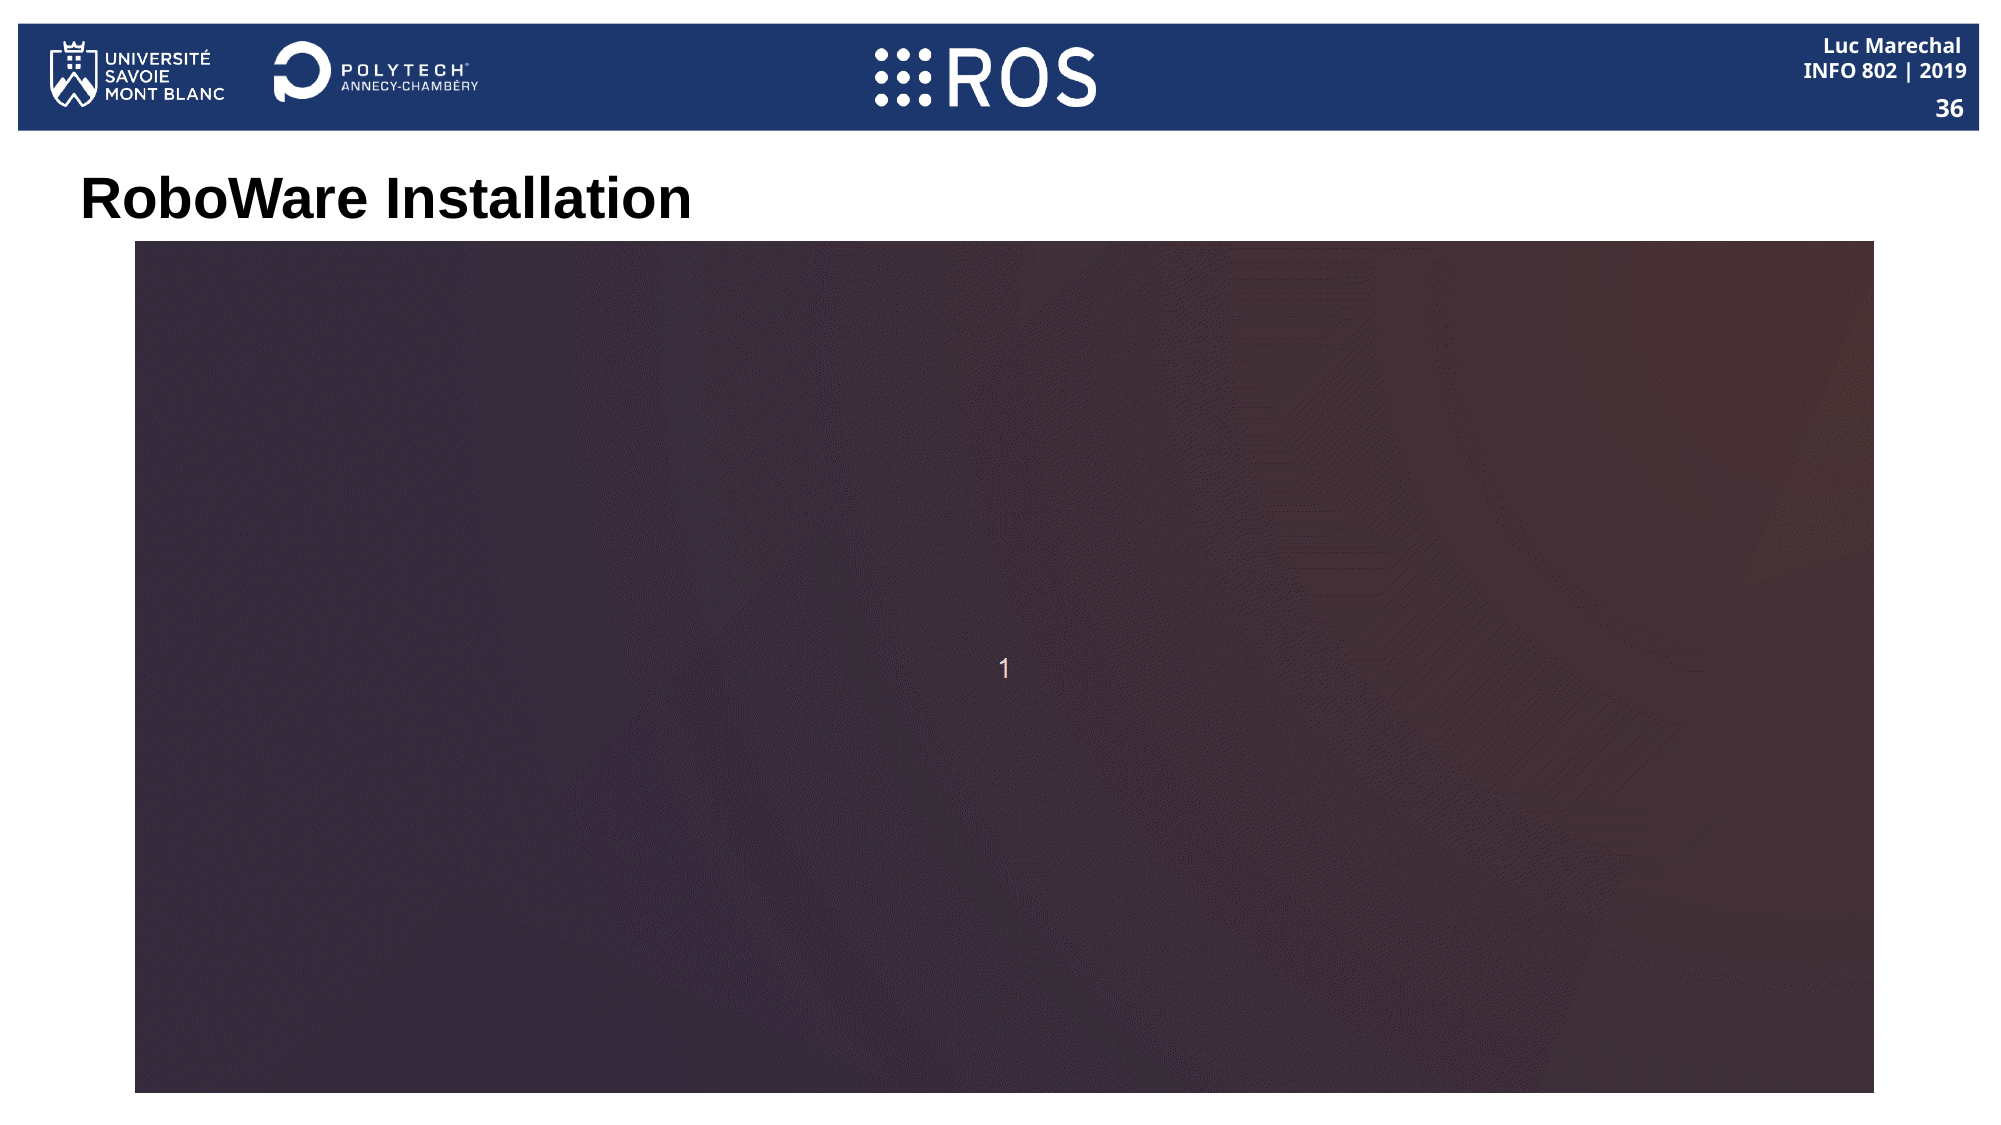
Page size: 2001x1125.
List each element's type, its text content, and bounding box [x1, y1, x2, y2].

picture [274, 41, 478, 102]
picture [135, 241, 1874, 1093]
slide_number 36 [1804, 79, 1980, 140]
picture [875, 47, 1096, 107]
title RoboWare Installation [65, 157, 1791, 242]
picture [50, 41, 224, 107]
